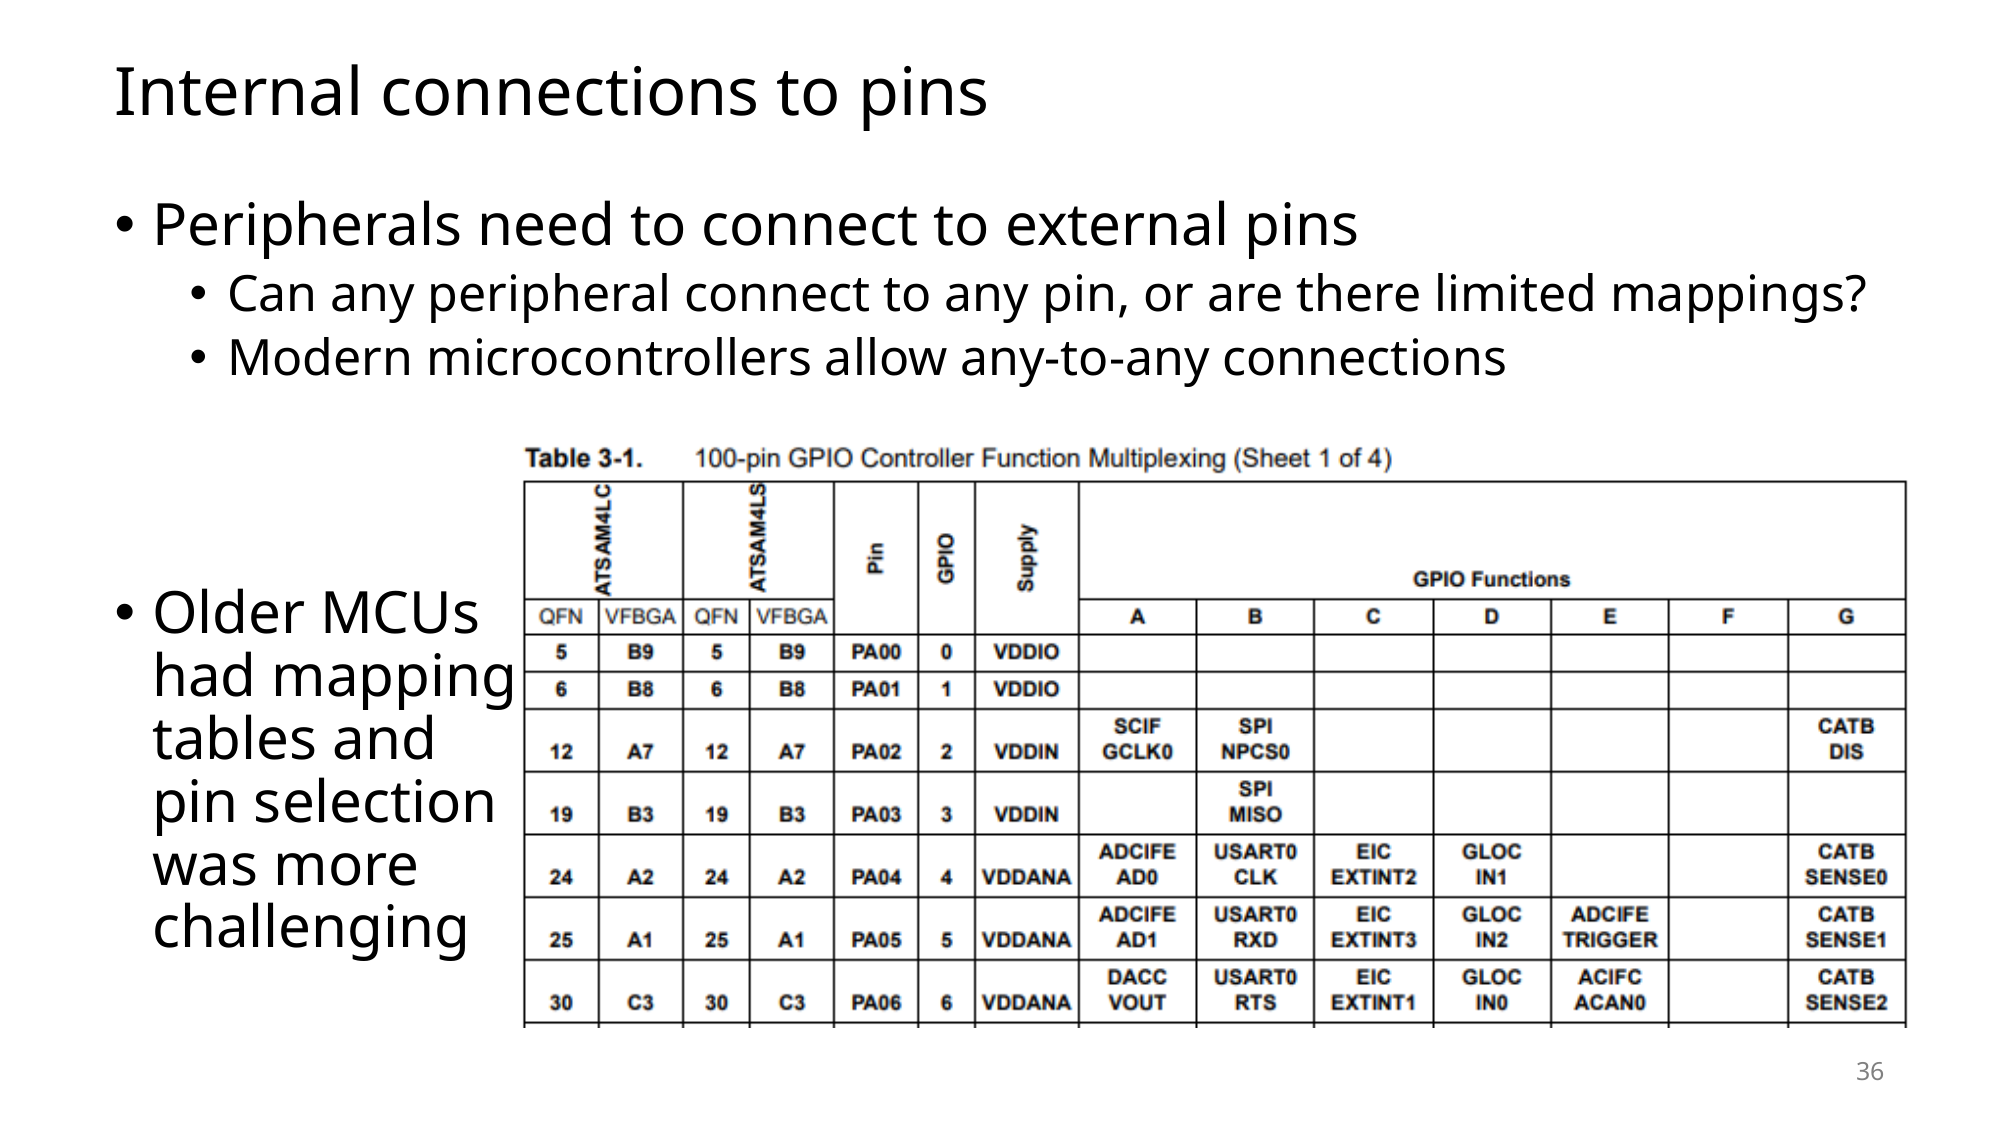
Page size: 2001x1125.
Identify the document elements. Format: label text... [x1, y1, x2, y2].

title Internal connections to pins [99, 37, 1900, 150]
picture [517, 440, 1919, 1028]
list Peripherals need to connect to external pins Can any peripheral connect to any pin, or are there limited mappings? Modern microcontrollers allow any-to-any connections Older MCUs had mapping tables and pin selection was more challenging [99, 187, 1900, 1013]
slide_number 36 [1749, 1042, 1900, 1103]
